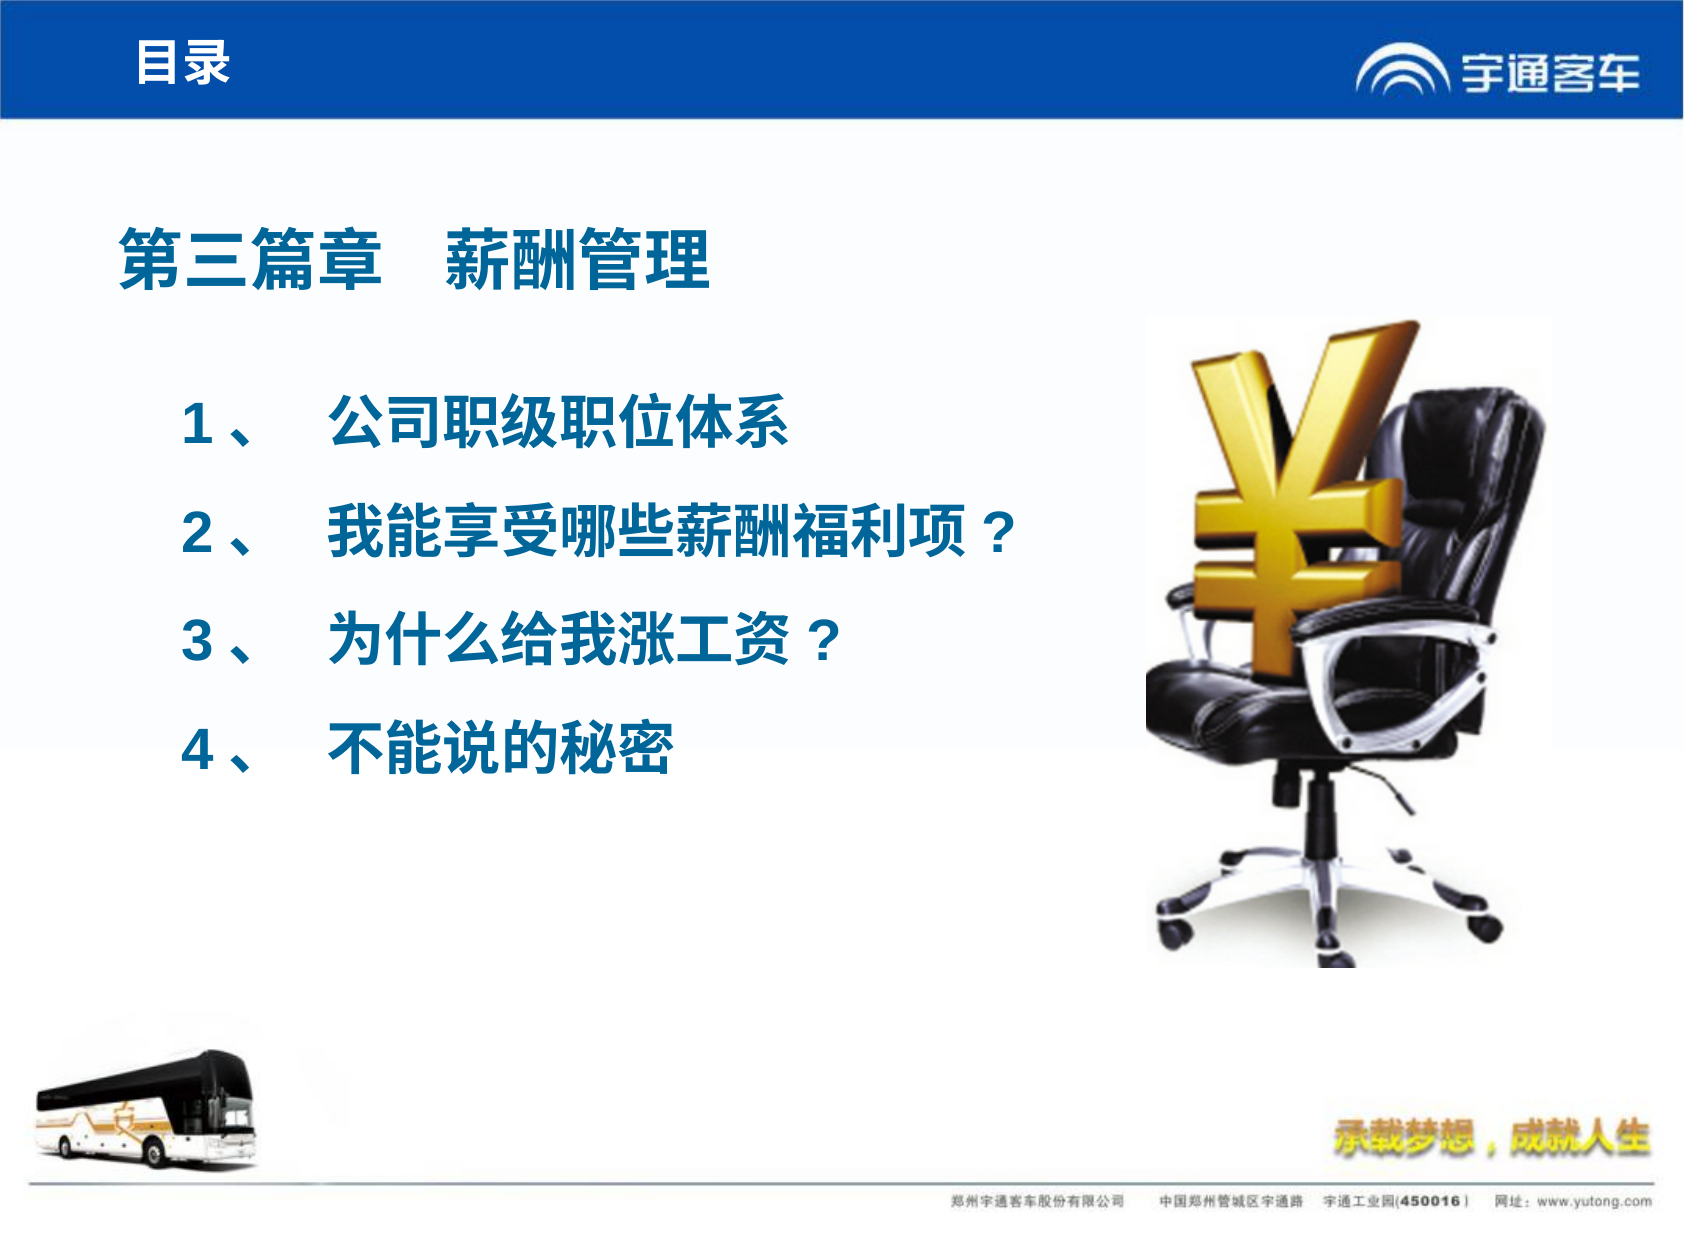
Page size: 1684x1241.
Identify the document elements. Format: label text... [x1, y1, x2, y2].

picture [0, 0, 1684, 1241]
text_box 目录 [94, 22, 494, 111]
text_box 1、 公司职级职位体系 2、 我能享受哪些薪酬福利项? 3、 为什么给我涨工资? 4、 不能说的秘密 [166, 339, 1078, 789]
text_box 第三篇章 薪酬管理 [101, 130, 728, 306]
